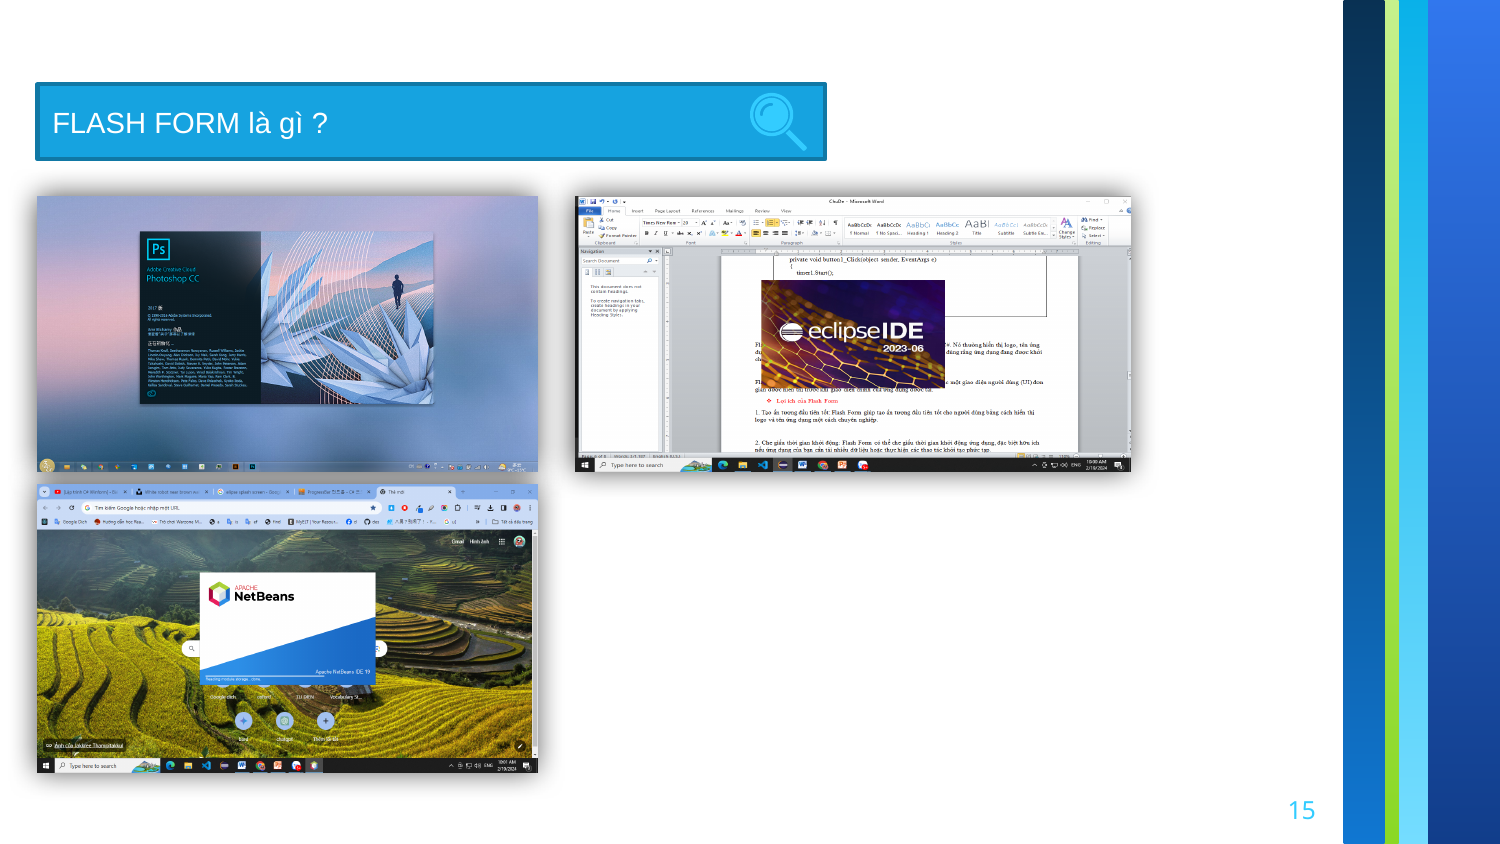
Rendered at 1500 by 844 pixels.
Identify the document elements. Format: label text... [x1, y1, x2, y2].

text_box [749, 92, 807, 152]
picture [37, 196, 538, 473]
picture [37, 484, 538, 774]
picture [574, 196, 1131, 473]
text_box FLASH FORM là gì ? [35, 82, 827, 161]
slide_number 15 [1241, 779, 1332, 844]
